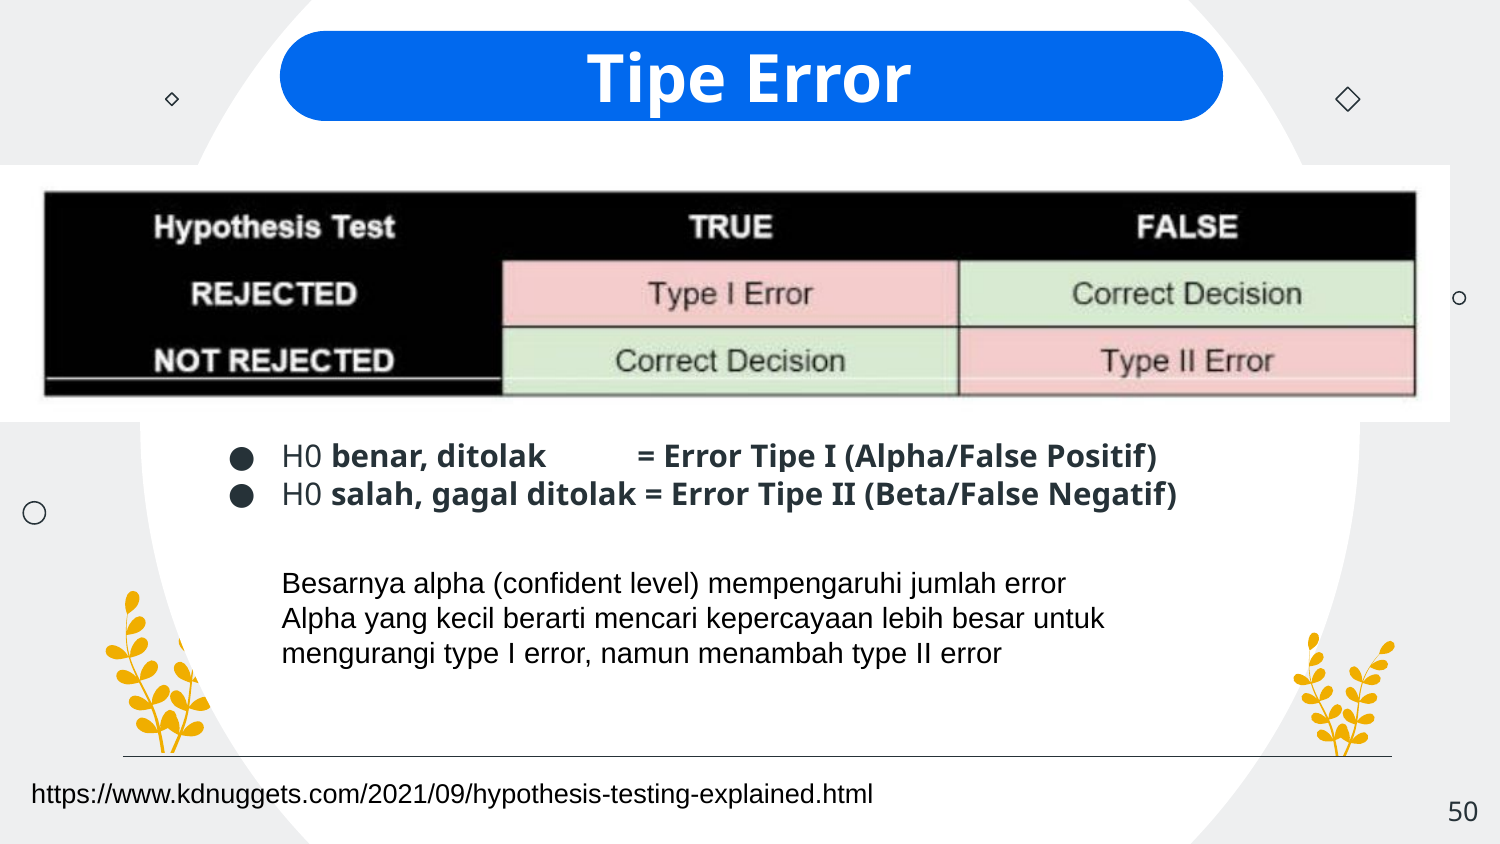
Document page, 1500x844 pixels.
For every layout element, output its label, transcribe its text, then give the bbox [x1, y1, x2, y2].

title Tipe Error [378, 37, 1122, 116]
text_box Besarnya alpha (confident level) mempengaruhi jumlah error Alpha yang kecil berarti mencari kepercayaan lebih besar untuk mengurangi type I error, namun menambah type II error [266, 557, 1234, 677]
slide_number 50 [1403, 779, 1494, 844]
text_box [279, 30, 1224, 121]
text_box H0 benar, ditolak = Error Tipe I (Alpha/False Positif) H0 salah, gagal ditolak = Error Tipe II (Beta/False Negatif) [191, 430, 1259, 527]
text_box https://www.kdnuggets.com/2021/09/hypothesis-testing-explained.html [16, 760, 1048, 824]
picture [0, 164, 1451, 423]
